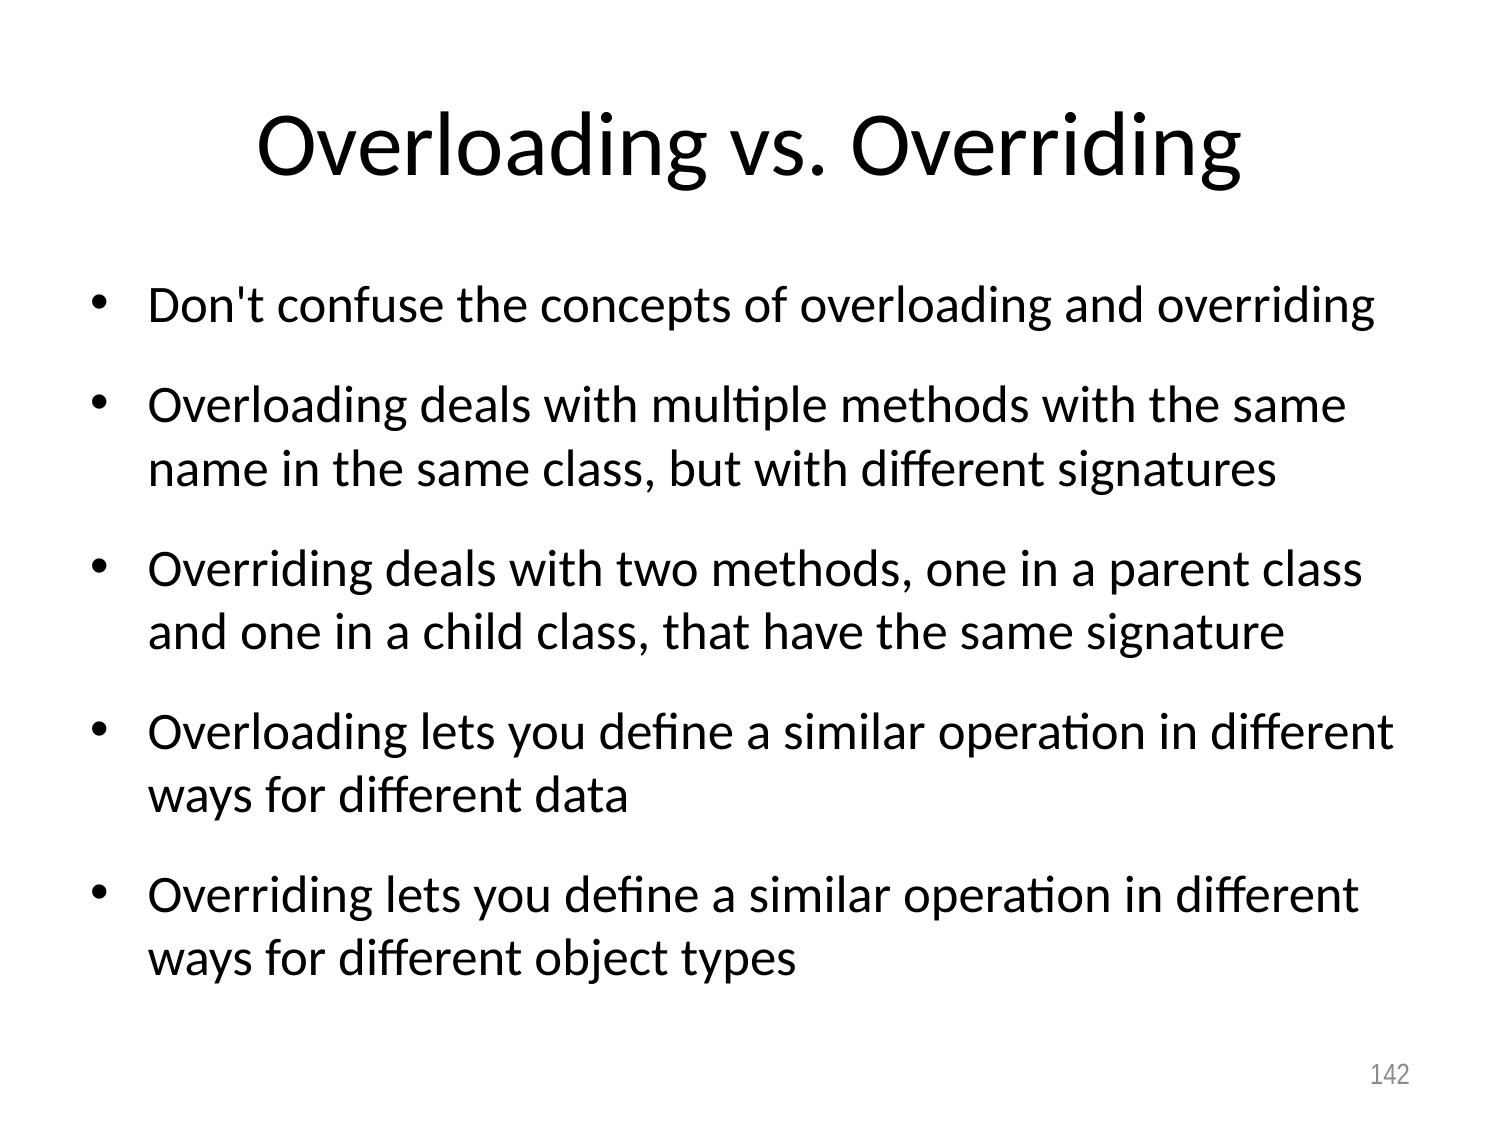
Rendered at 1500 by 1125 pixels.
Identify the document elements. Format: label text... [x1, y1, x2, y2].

slide_number 142 [1074, 1042, 1425, 1103]
list Don't confuse the concepts of overloading and overriding Overloading deals with multiple methods with the same name in the same class, but with different signatures Overriding deals with two methods, one in a parent class and one in a child class, that have the same signature Overloading lets you define a similar operation in different ways for different data Overriding lets you define a similar operation in different ways for different object types [75, 262, 1425, 1005]
title Overloading vs. Overriding [75, 45, 1425, 233]
